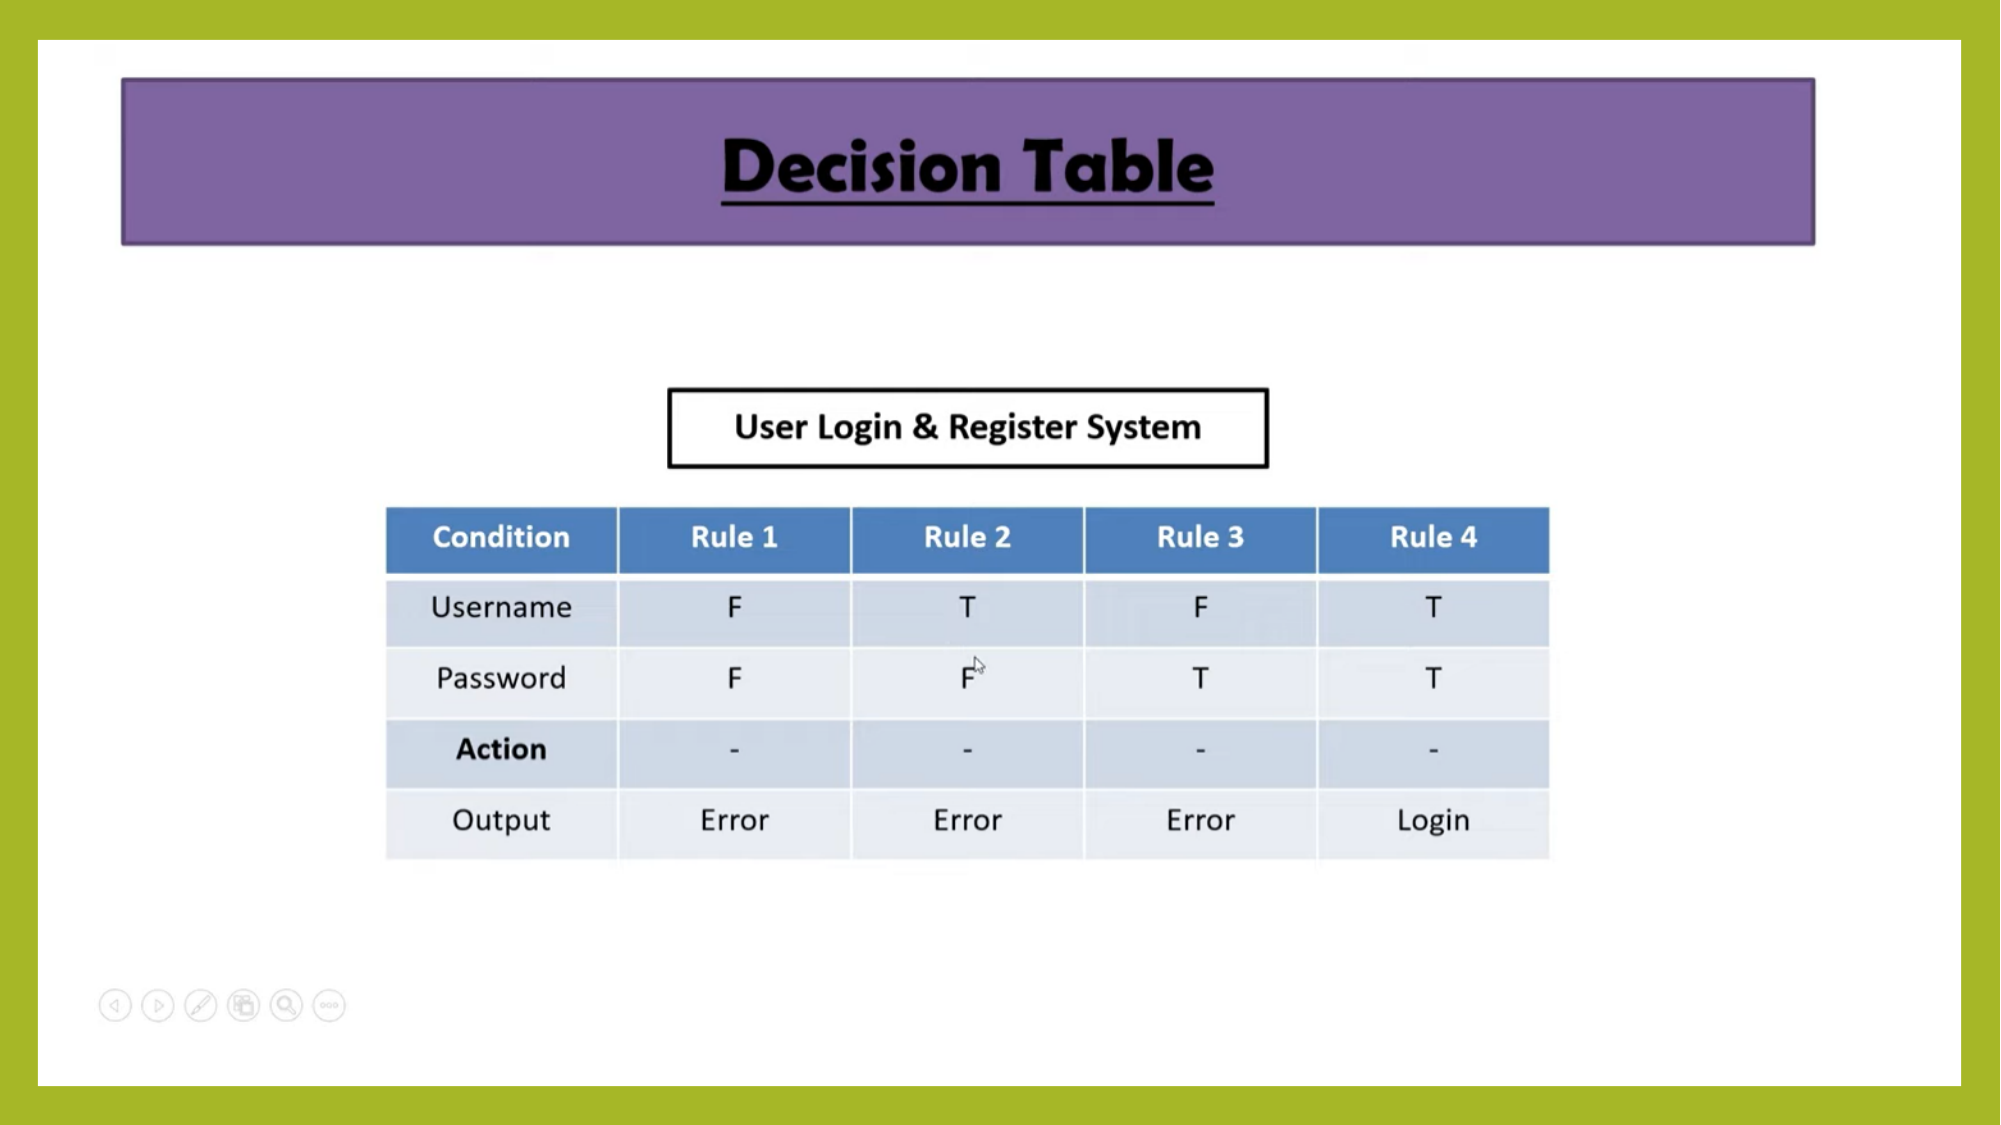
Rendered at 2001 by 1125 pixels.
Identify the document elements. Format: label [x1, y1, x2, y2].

list [94, 43, 1843, 1027]
